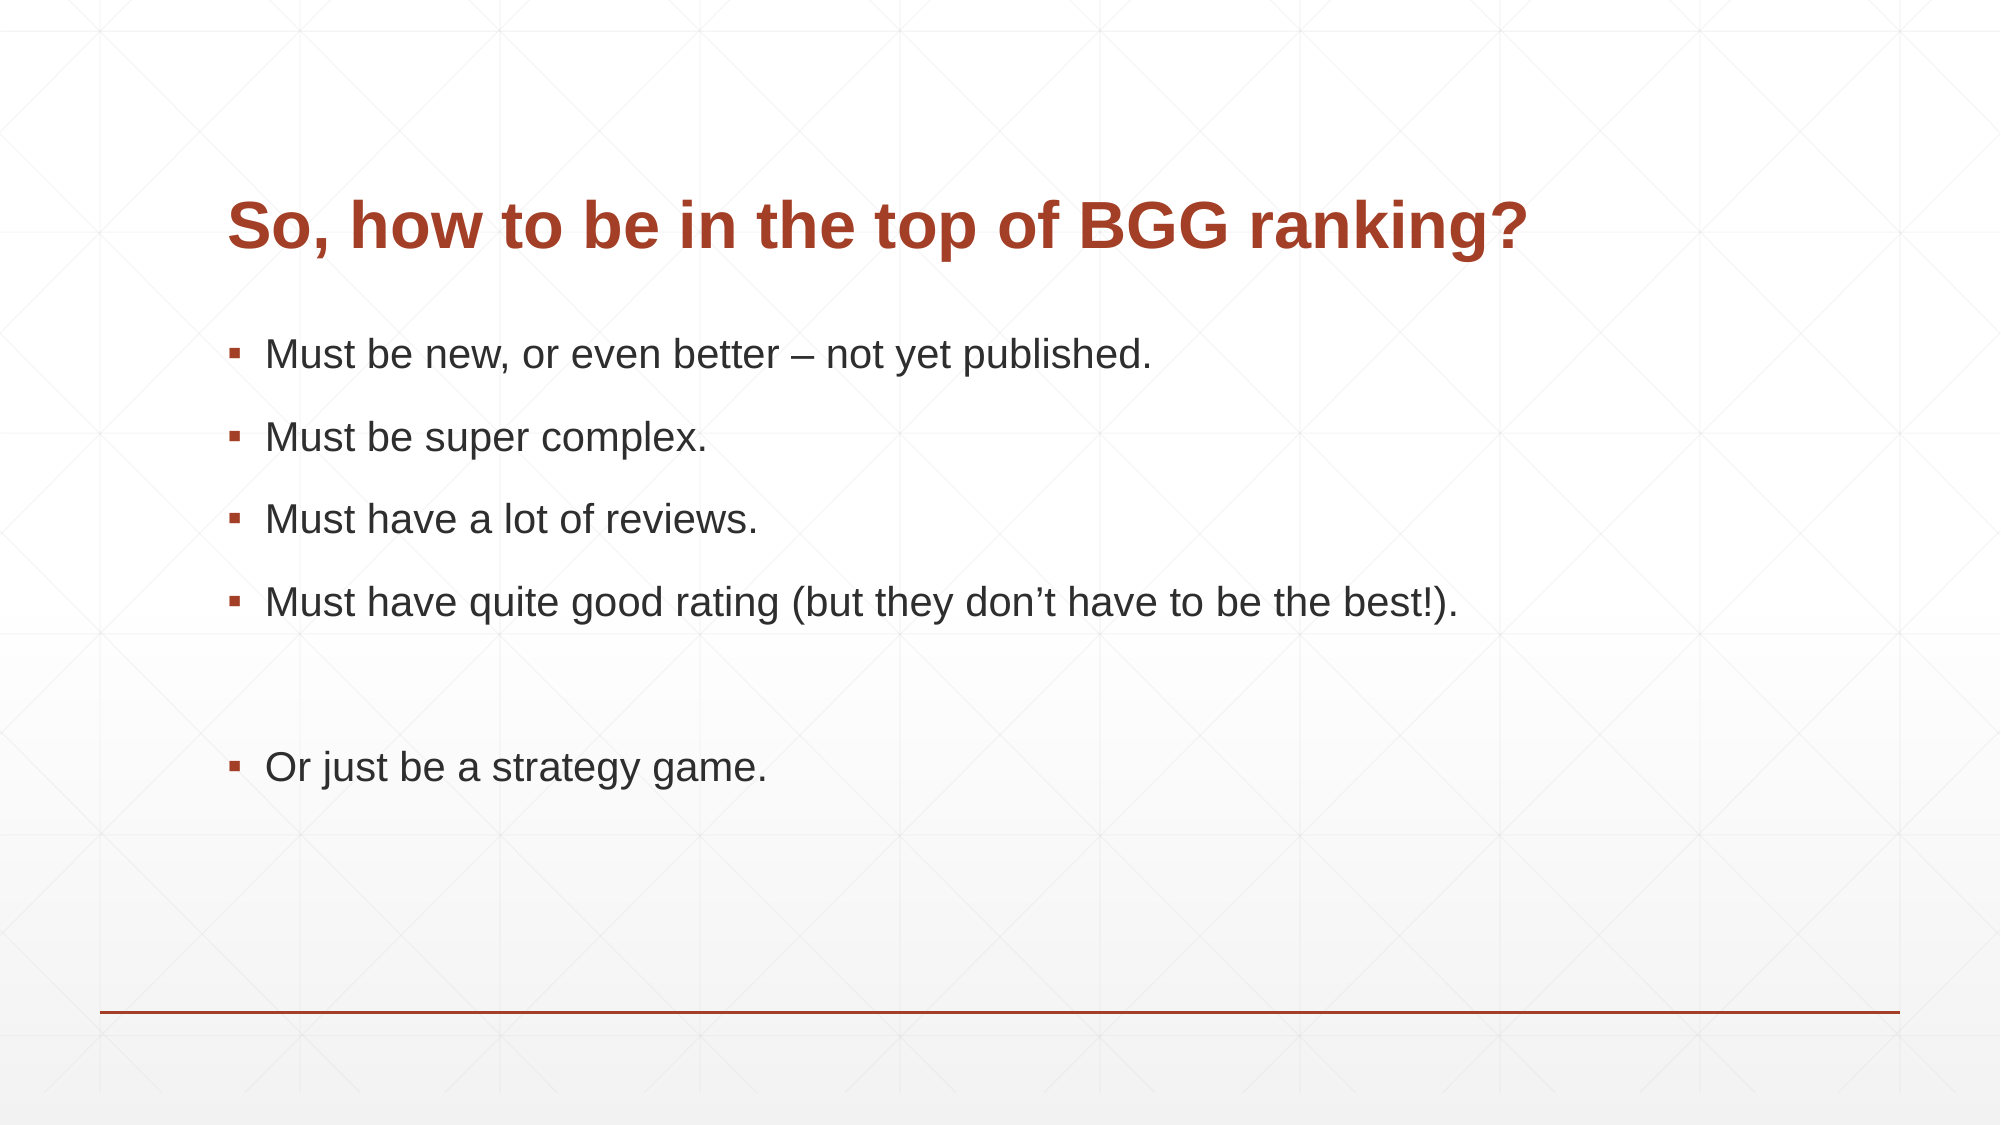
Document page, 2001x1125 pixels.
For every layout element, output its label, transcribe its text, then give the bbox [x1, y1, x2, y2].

list Must be new, or even better – not yet published. Must be super complex. Must have a lot of reviews. Must have quite good rating (but they don’t have to be the best!). Or just be a strategy game. [212, 324, 1788, 950]
title So, how to be in the top of BGG ranking? [212, 82, 1788, 271]
